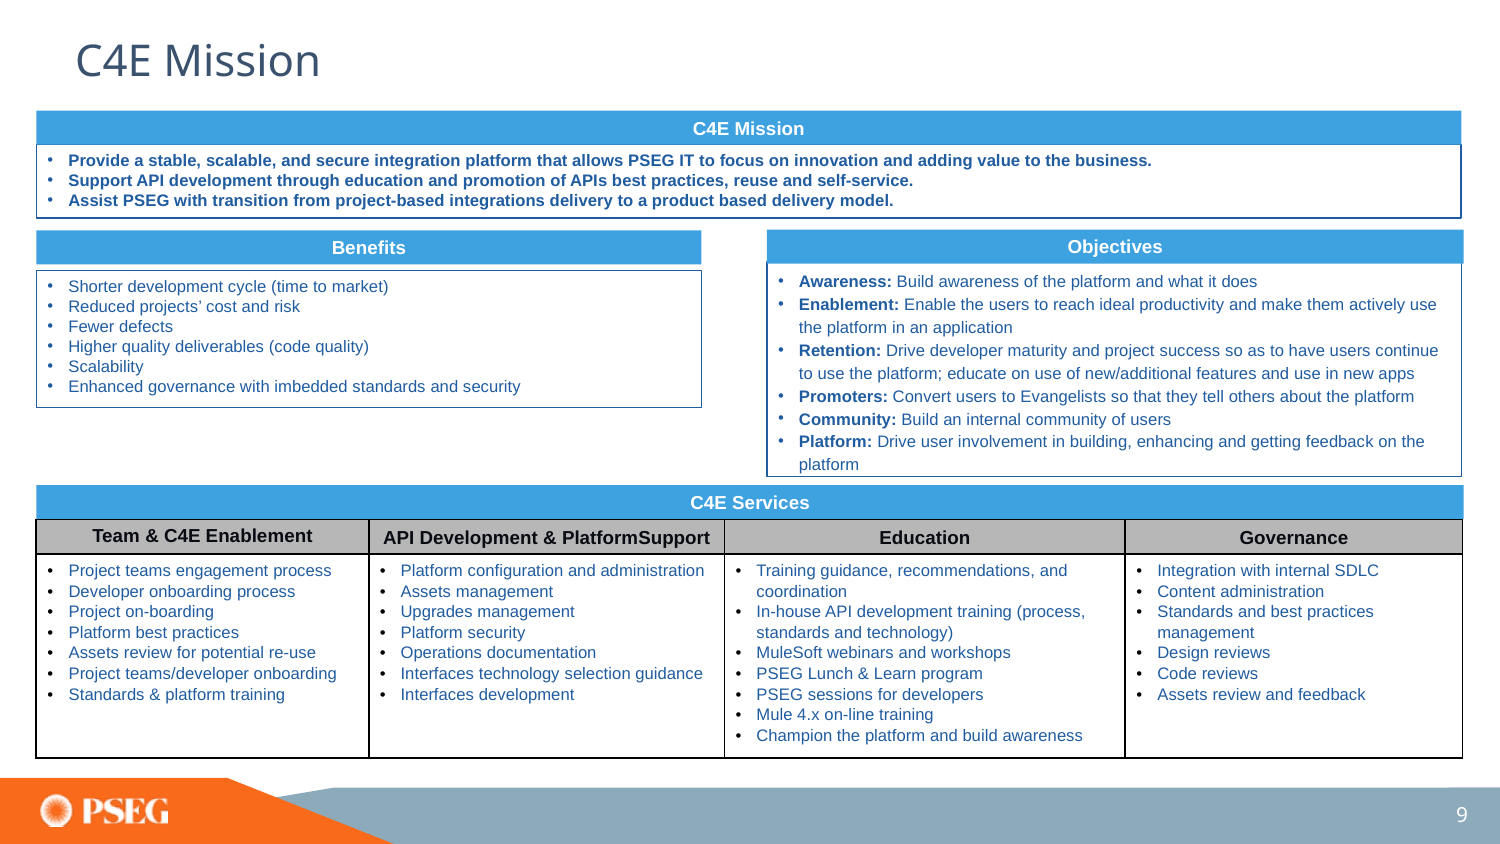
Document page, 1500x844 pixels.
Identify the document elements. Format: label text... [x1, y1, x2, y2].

text_box Awareness: Build awareness of the platform and what it does Enablement: Enable the users to reach ideal productivity and make them actively use the platform in an application Retention: Drive developer maturity and project success so as to have users continue to use the platform; educate on use of new/additional features and use in new apps Promoters: Convert users to Evangelists so that they tell others about the platform Community: Build an internal community of users Platform: Drive user involvement in building, enhancing and getting feedback on the platform [766, 264, 1462, 477]
text_box C4E Mission [36, 110, 1462, 145]
table_cell Training guidance, recommendations, and coordination In-house API development training (process, standards and technology) MuleSoft webinars and workshops PSEG Lunch & Learn program PSEG sessions for developers Mule 4.x on-line training Champion the platform and build awareness [725, 555, 1124, 757]
picture [40, 794, 168, 827]
text_box Objectives [766, 229, 1464, 264]
table_header Education [725, 520, 1124, 553]
table_header Team & C4E Enablement [37, 520, 368, 553]
title C4E Mission [75, 0, 1243, 110]
text_box Benefits [36, 230, 702, 265]
table_cell Integration with internal SDLC Content administration Standards and best practices management Design reviews Code reviews Assets review and feedback [1126, 555, 1462, 757]
text_box Shorter development cycle (time to market) Reduced projects’ cost and risk Fewer defects Higher quality deliverables (code quality) Scalability Enhanced governance with imbedded standards and security [36, 270, 702, 408]
table_header Governance [1126, 520, 1462, 553]
table_cell Platform configuration and administration Assets management Upgrades management Platform security Operations documentation Interfaces technology selection guidance Interfaces development [370, 555, 724, 757]
text_box Provide a stable, scalable, and secure integration platform that allows PSEG IT to focus on innovation and adding value to the business. Support API development through education and promotion of APIs best practices, reuse and self-service. Assist PSEG with transition from project-based integrations delivery to a product based delivery model. [36, 145, 1462, 219]
table_cell Project teams engagement process Developer onboarding process Project on-boarding Platform best practices Assets review for potential re-use Project teams/developer onboarding Standards & platform training [37, 555, 368, 757]
table_header API Development & PlatformSupport [370, 520, 724, 553]
text_box C4E Services [36, 485, 1464, 520]
